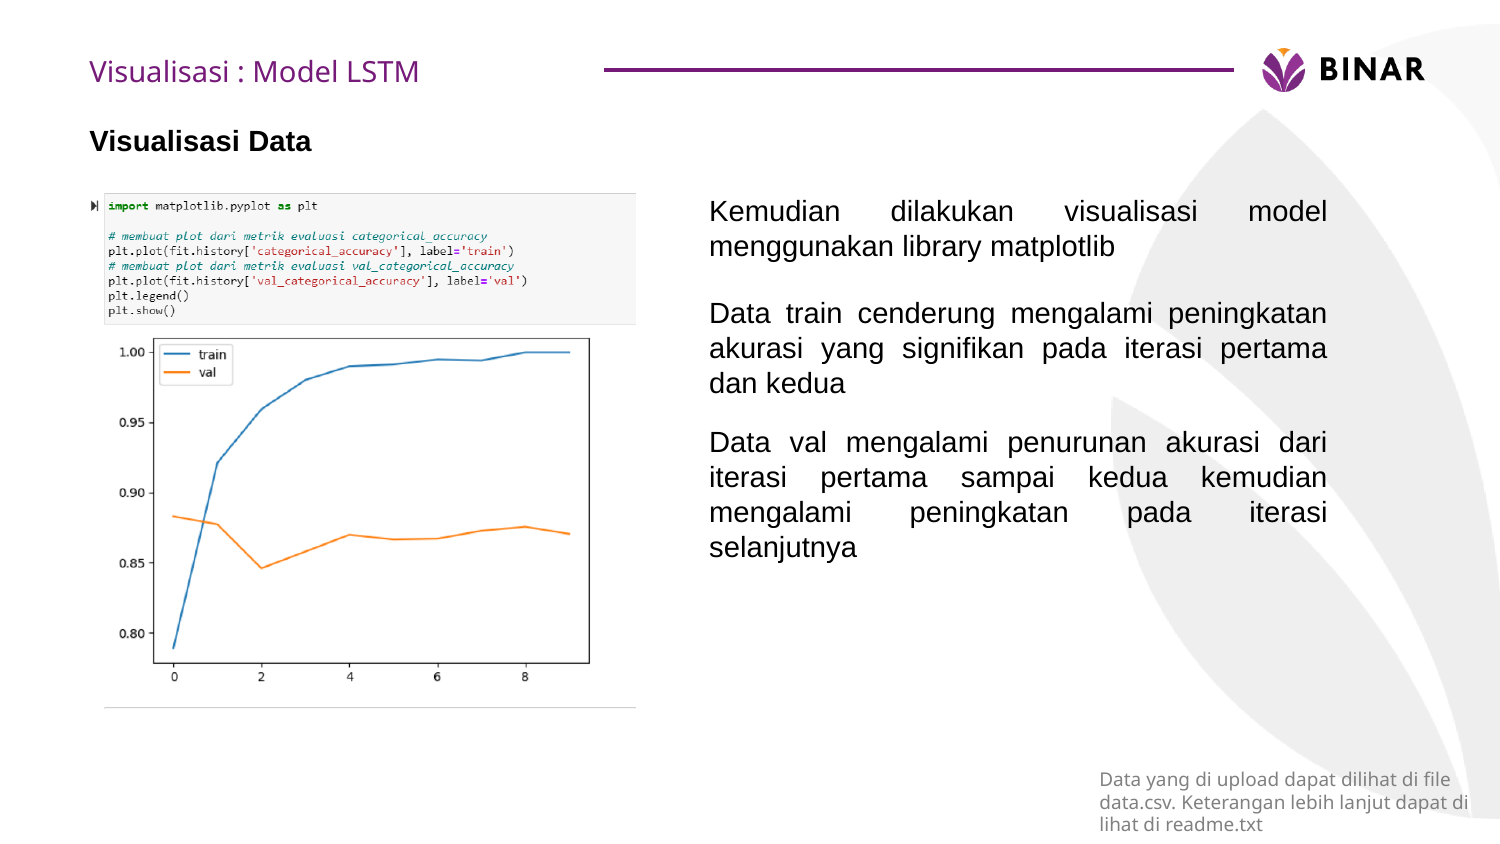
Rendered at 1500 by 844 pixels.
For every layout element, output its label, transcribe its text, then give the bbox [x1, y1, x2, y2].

text_box Data yang di upload dapat dilihat di file data.csv. Keterangan lebih lanjut dapat di lihat di readme.txt [1084, 752, 1498, 844]
picture [77, 190, 637, 709]
picture [1110, 24, 1500, 819]
text_box Visualisasi : Model LSTM [74, 23, 485, 118]
text_box Data val mengalami penurunan akurasi dari iterasi pertama sampai kedua kemudian mengalami peningkatan pada iterasi selanjutnya [694, 456, 1105, 531]
text_box Visualisasi Data [74, 122, 1008, 158]
text_box Kemudian dilakukan visualisasi model menggunakan library matplotlib [694, 190, 1105, 265]
text_box Data train cenderung mengalami peningkatan akurasi yang signifikan pada iterasi pertama dan kedua [694, 310, 1105, 384]
